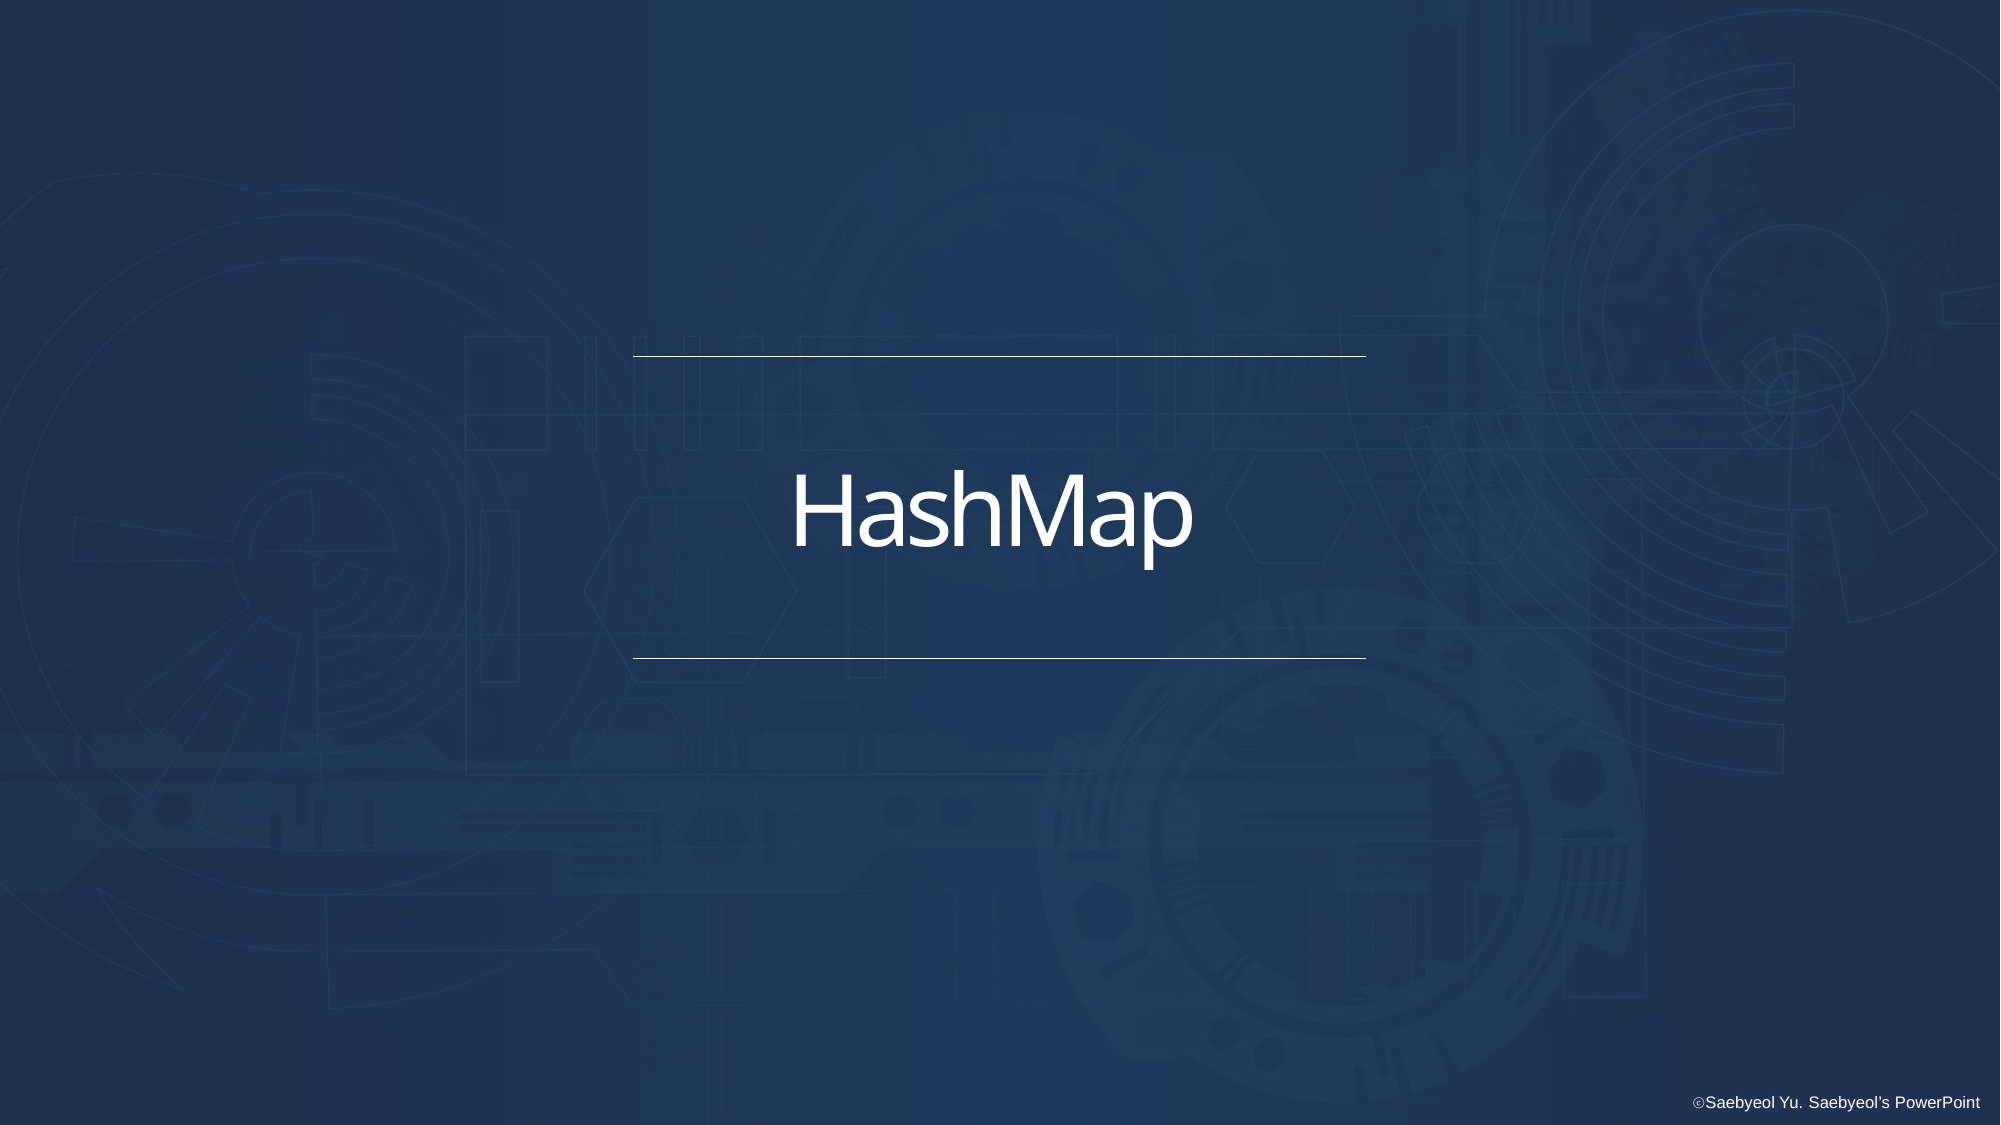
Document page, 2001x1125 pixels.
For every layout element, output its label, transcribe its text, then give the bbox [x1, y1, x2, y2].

text_box HashMap [772, 439, 1213, 574]
